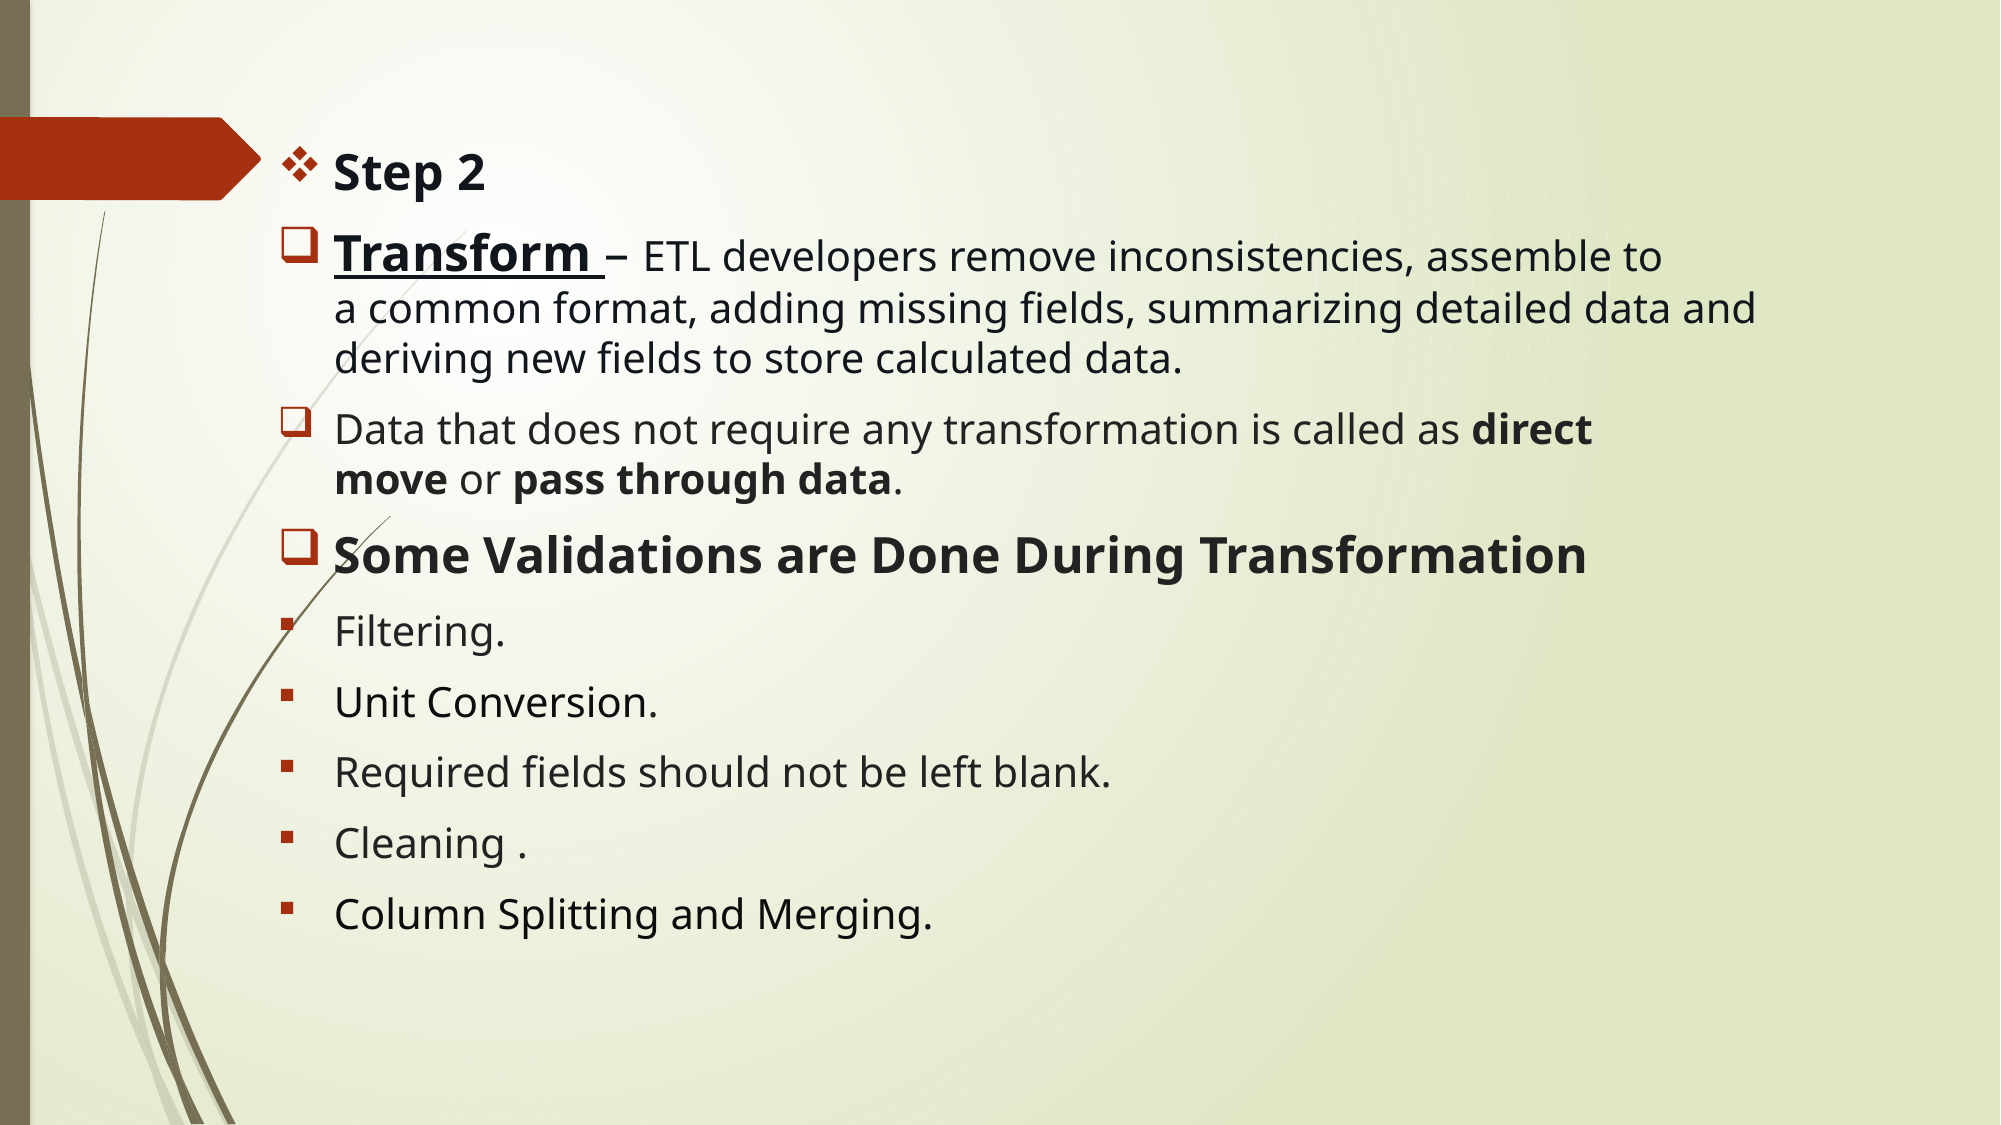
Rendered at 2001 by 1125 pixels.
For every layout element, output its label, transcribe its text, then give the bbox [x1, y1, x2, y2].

list Step 2 Transform – ETL developers remove inconsistencies, assemble to a common format, adding missing fields, summarizing detailed data and deriving new fields to store calculated data. Data that does not require any transformation is called as direct move or pass through data. Some Validations are Done During Transformation Filtering. Unit Conversion. Required fields should not be left blank. Cleaning . Column Splitting and Merging. [262, 133, 1854, 949]
